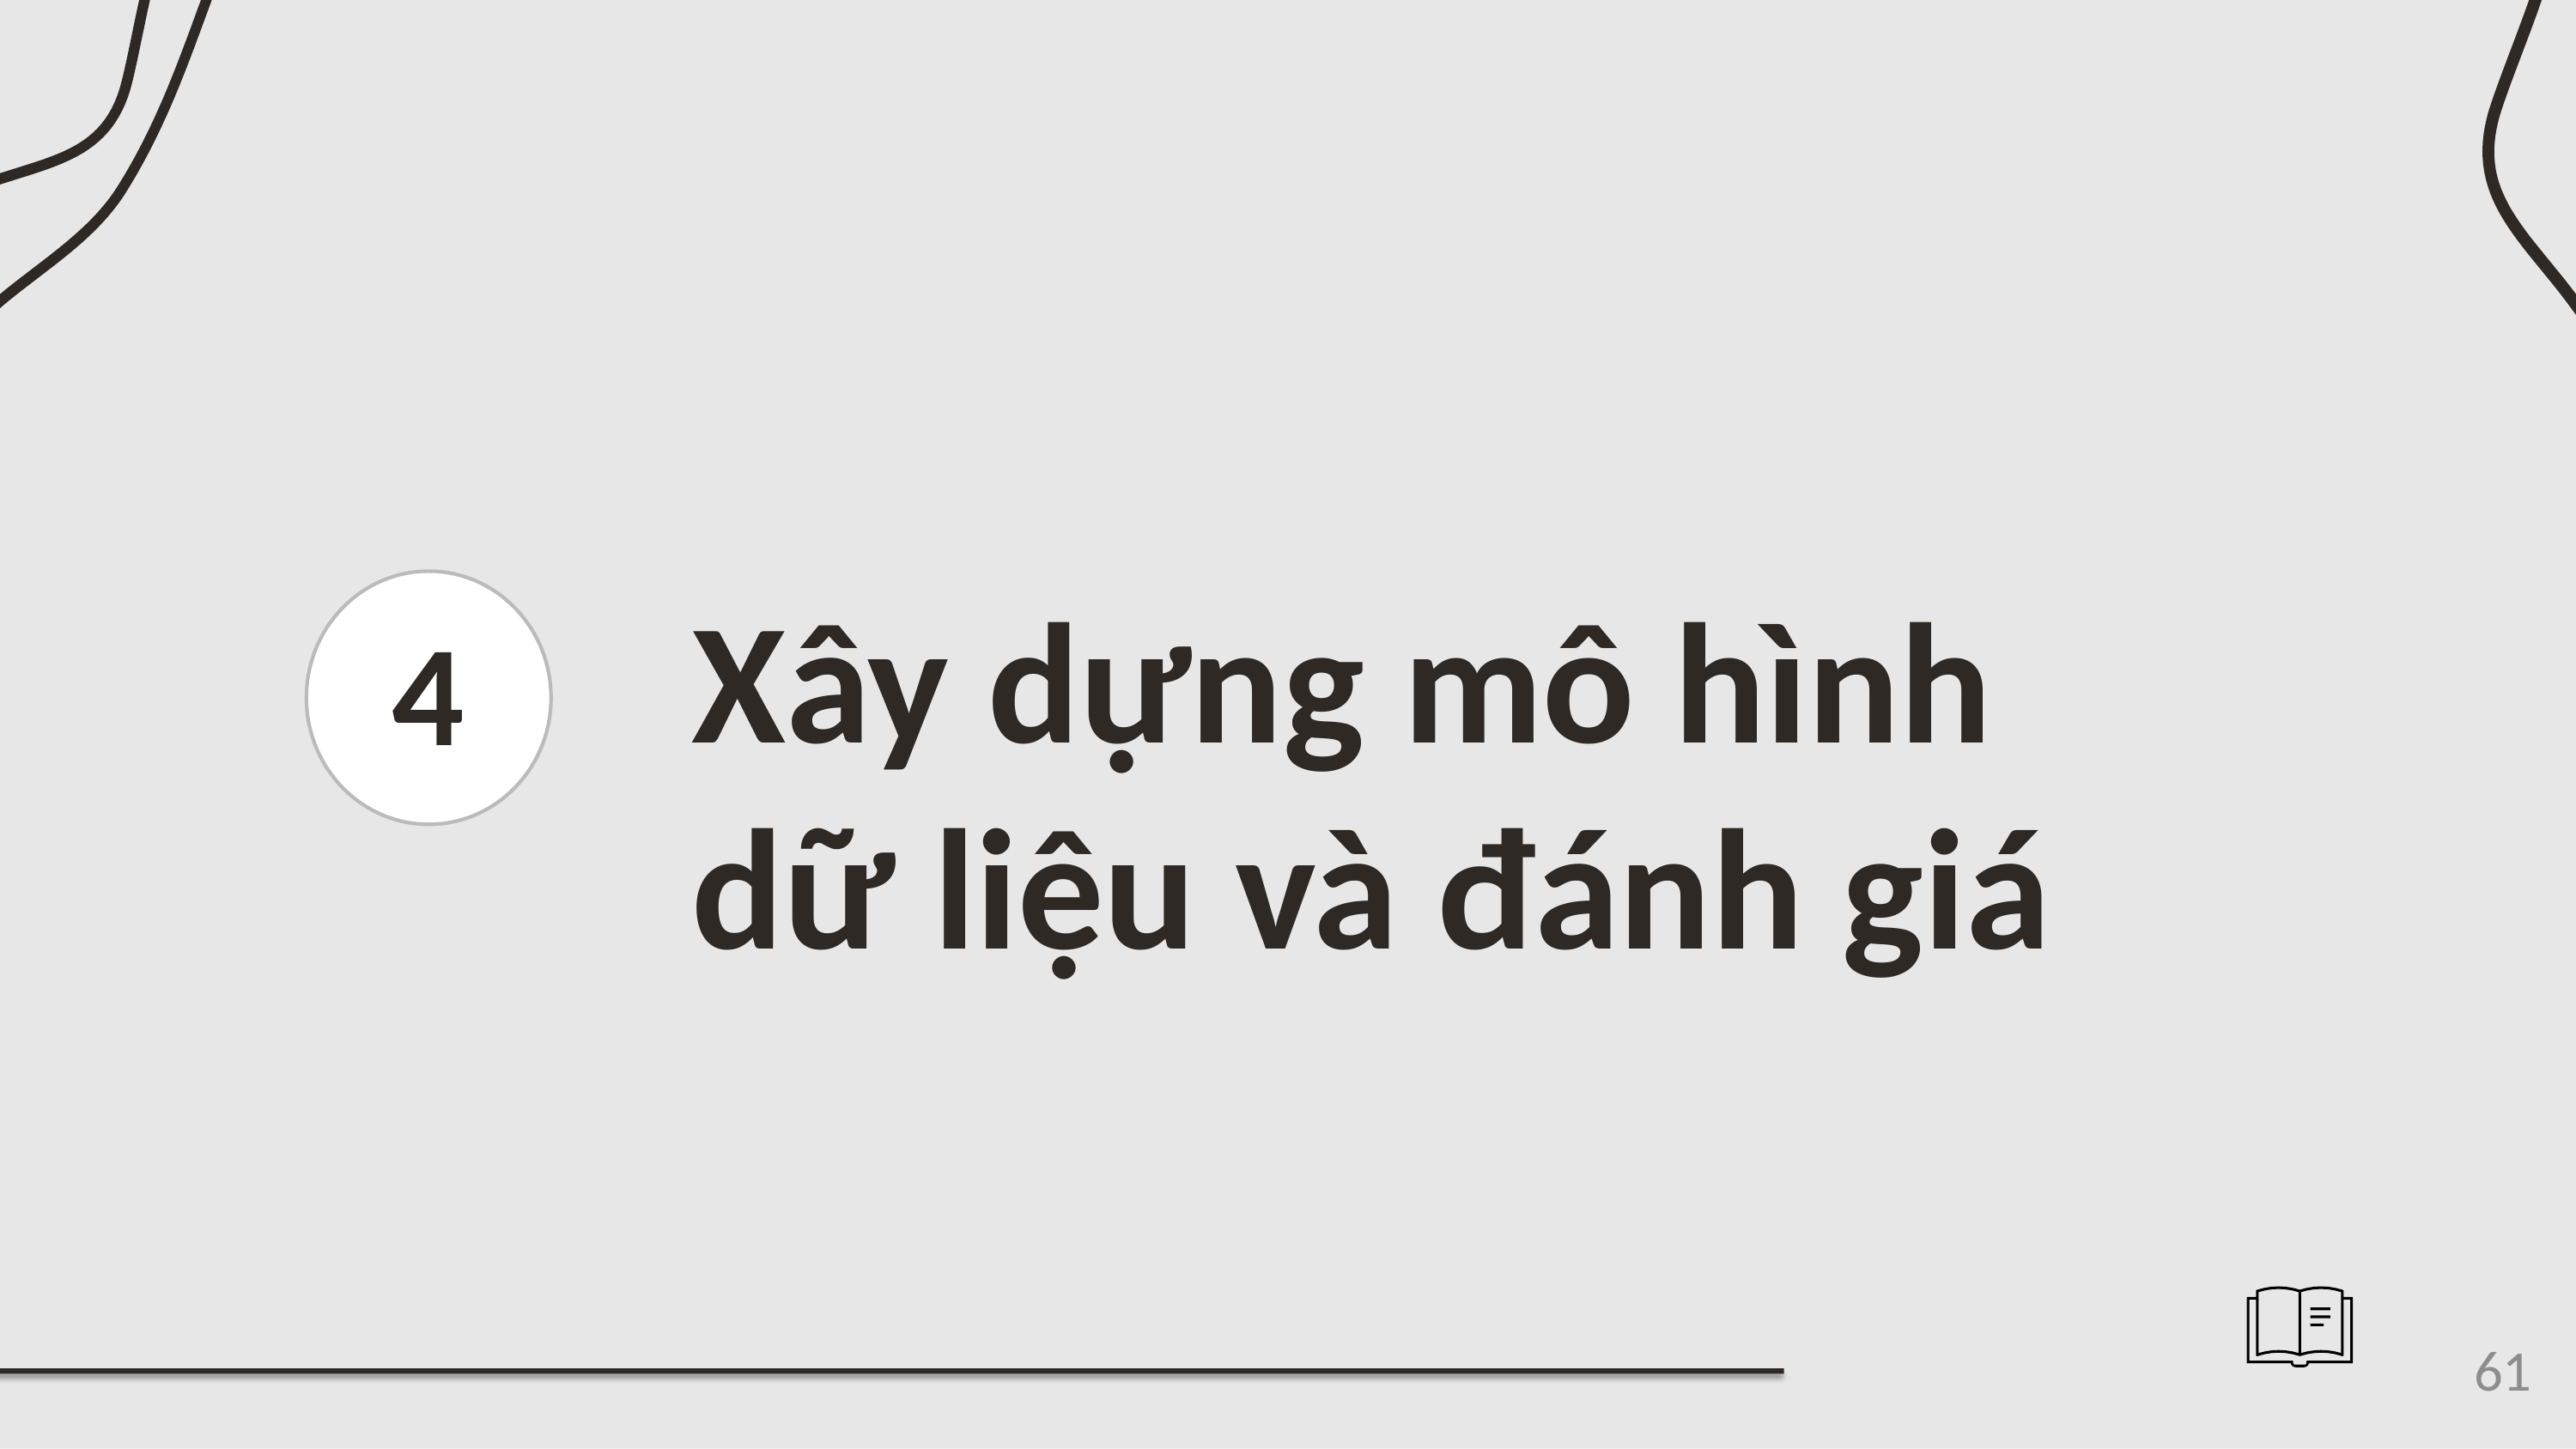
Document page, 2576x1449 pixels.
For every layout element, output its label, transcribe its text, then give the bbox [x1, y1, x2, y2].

slide_number 61 [2468, 1346, 2540, 1449]
title Xây dựng mô hình dữ liệu và đánh giá [690, 569, 2147, 984]
text_box [2246, 1286, 2354, 1367]
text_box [304, 568, 554, 827]
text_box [0, 1366, 1794, 1386]
